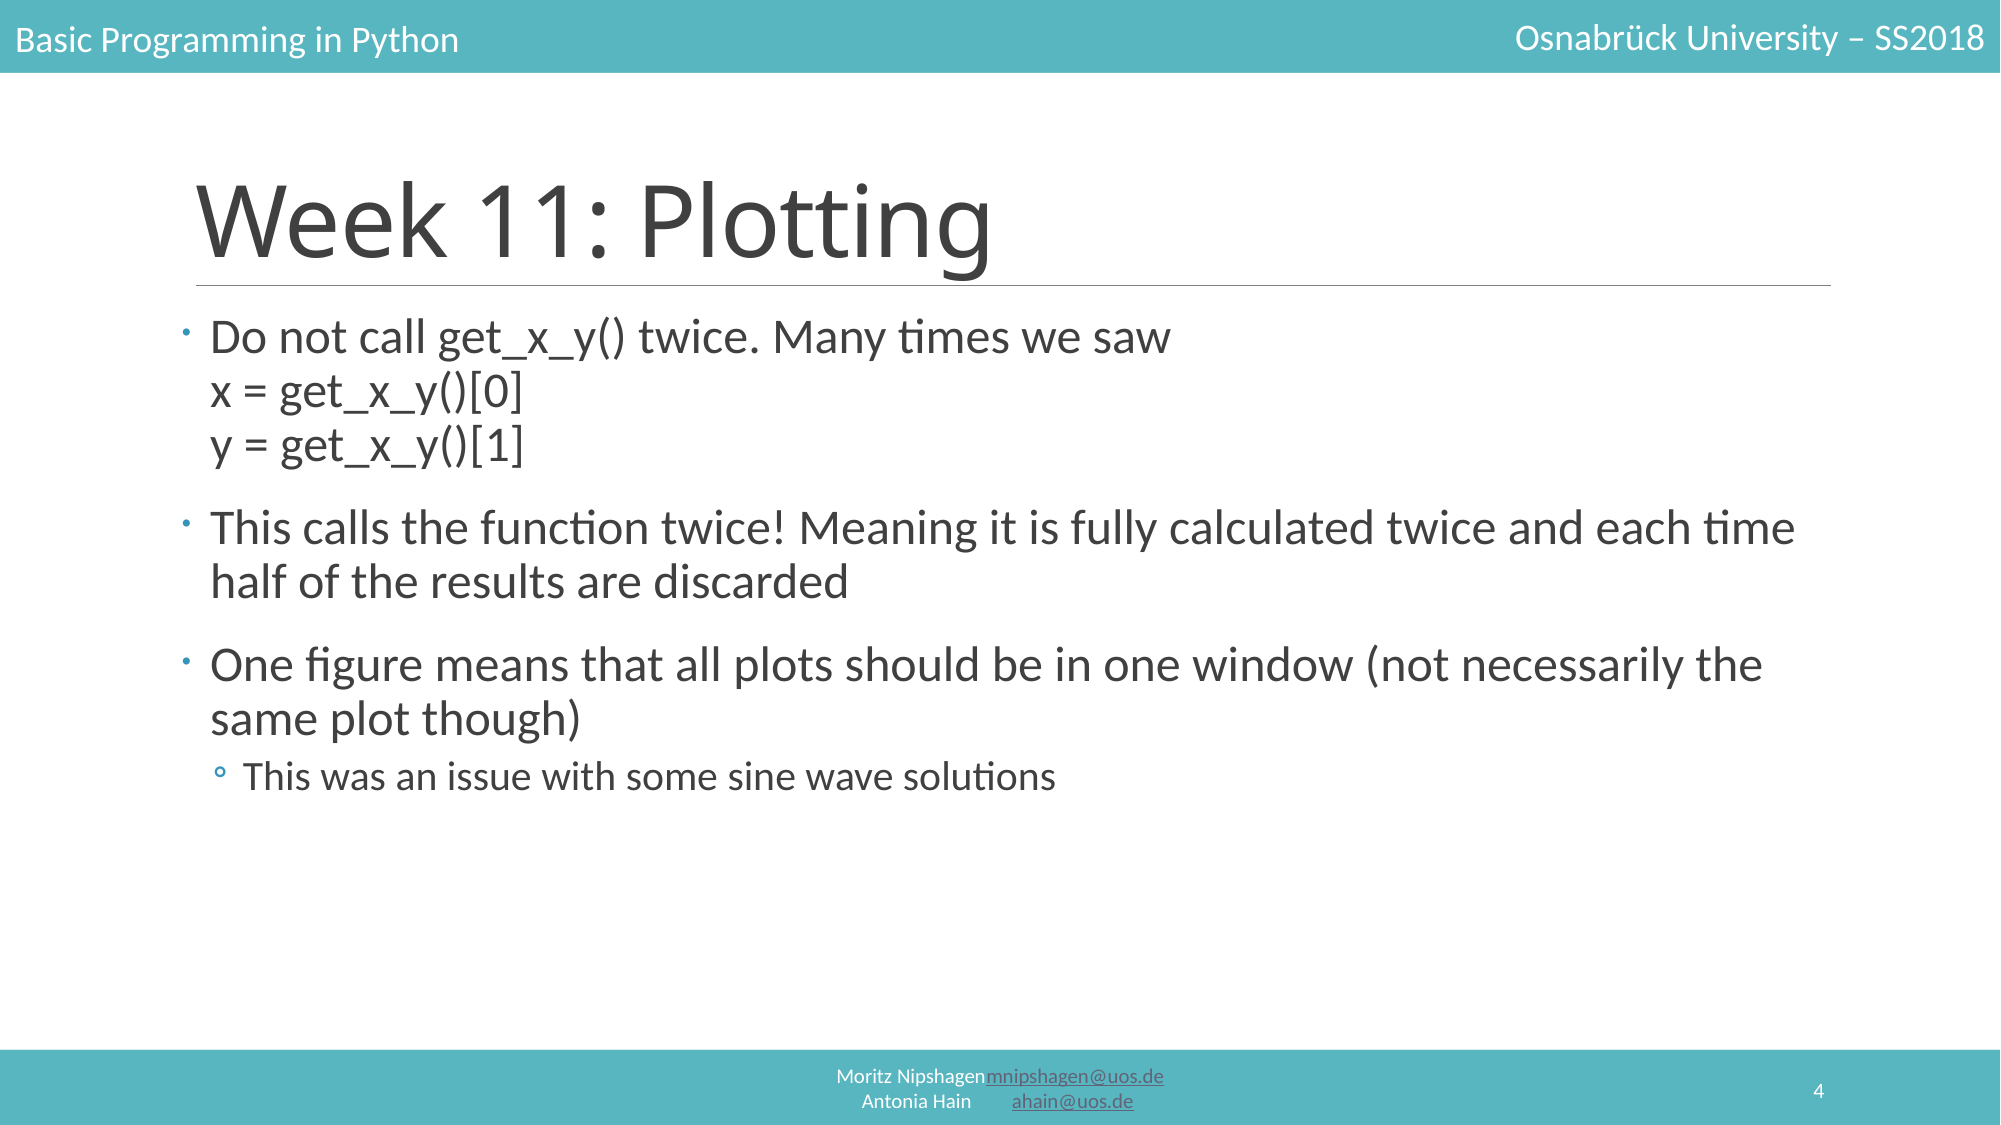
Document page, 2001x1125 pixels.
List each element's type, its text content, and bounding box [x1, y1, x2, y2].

title Week 11: Plotting [180, 162, 1830, 285]
list Do not call get_x_y() twice. Many times we saw x = get_x_y()[0] y = get_x_y()[1] This calls the function twice! Meaning it is fully calculated twice and each time half of the results are discarded One figure means that all plots should be in one window (not necessarily the same plot though) This was an issue with some sine wave solutions [180, 302, 1830, 963]
slide_number 4 [1624, 1059, 1840, 1120]
